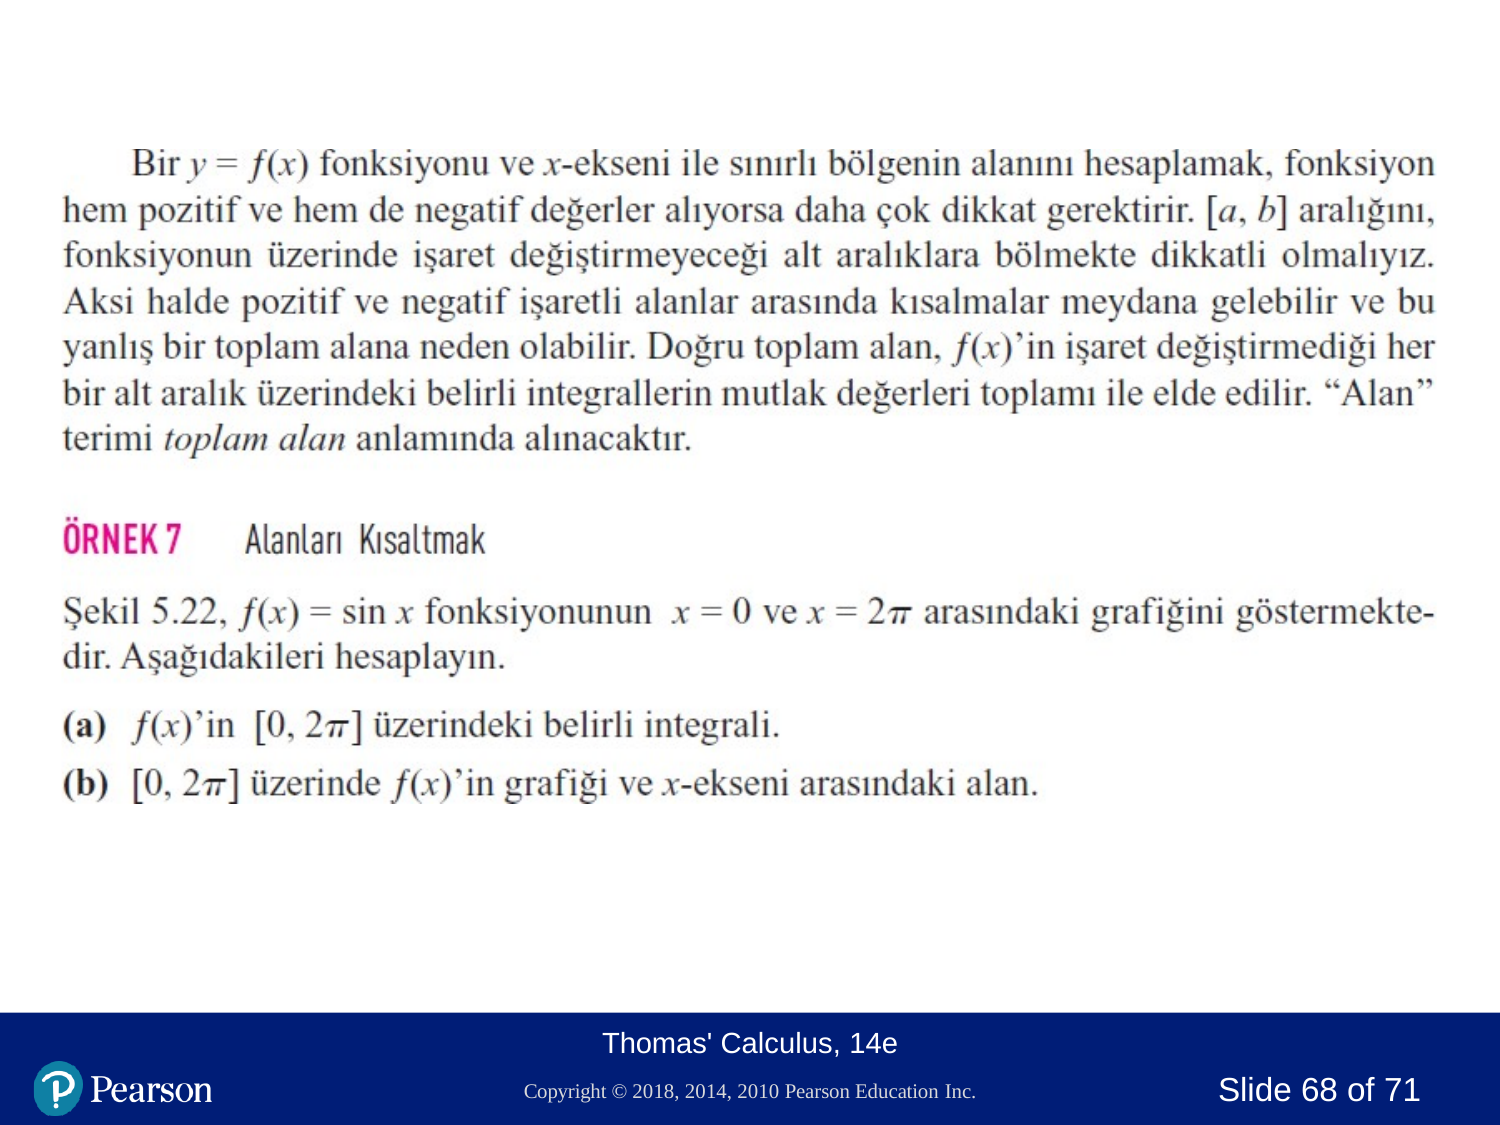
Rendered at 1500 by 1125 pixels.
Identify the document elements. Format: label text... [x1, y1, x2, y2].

slide_number Slide 100 of 71 [1216, 1069, 1443, 1125]
footer Thomas' Calculus, 14e Copyright © 2018, 2014, 2010 Pearson Education Inc. [519, 1024, 978, 1125]
text_box [61, 149, 1437, 805]
picture [33, 1061, 212, 1116]
